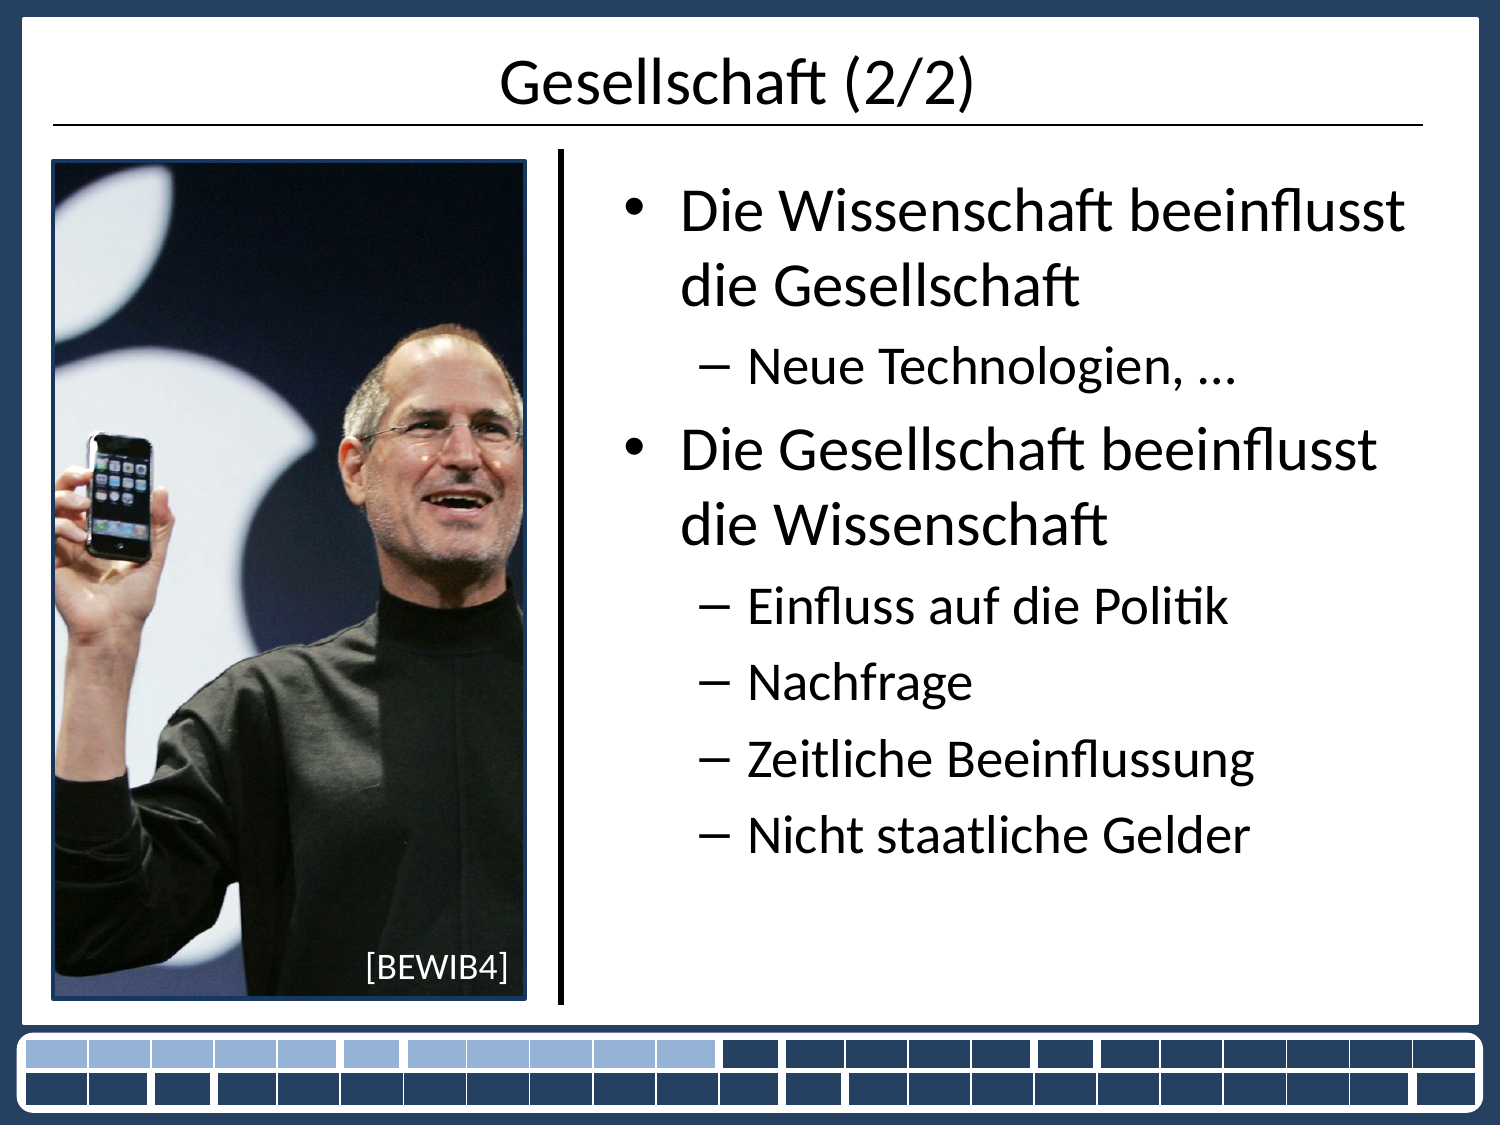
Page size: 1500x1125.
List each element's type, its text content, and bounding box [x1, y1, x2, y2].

table_cell [89, 1073, 147, 1105]
table_cell [594, 1073, 655, 1105]
table_cell [786, 1073, 841, 1105]
table_header [909, 1040, 970, 1068]
picture [52, 160, 526, 999]
table_header [152, 1040, 213, 1068]
table_cell [849, 1073, 907, 1105]
table_cell [1350, 1073, 1408, 1105]
table_header [972, 1040, 1030, 1068]
table_header [657, 1040, 715, 1068]
table_header [1161, 1040, 1222, 1068]
table_header [278, 1040, 336, 1068]
table_header [344, 1040, 399, 1068]
table_header [786, 1040, 844, 1068]
table_cell [26, 1073, 87, 1105]
table_header [1287, 1040, 1349, 1068]
table_cell [1035, 1073, 1096, 1105]
table_cell [341, 1073, 403, 1105]
table_cell [218, 1073, 276, 1105]
table_cell [1417, 1073, 1475, 1105]
table_header [594, 1040, 655, 1068]
table_cell [1161, 1073, 1222, 1105]
table_header [215, 1040, 276, 1068]
table_header [530, 1040, 592, 1068]
text_box [19, 1038, 1481, 1111]
table_header [1350, 1040, 1412, 1068]
table_cell [1098, 1073, 1159, 1105]
table_cell [657, 1073, 718, 1105]
table_cell [530, 1073, 592, 1105]
table_cell [404, 1073, 466, 1105]
table_header [408, 1040, 466, 1068]
title Gesellschaft (2/2) [53, 30, 1425, 126]
table_cell [278, 1073, 339, 1105]
table_header [1038, 1040, 1093, 1068]
table_cell [909, 1073, 970, 1105]
table_cell [467, 1073, 529, 1105]
table_cell [1287, 1073, 1349, 1105]
table_cell [972, 1073, 1033, 1105]
table_header [1413, 1040, 1475, 1068]
table_cell [155, 1073, 210, 1105]
table_cell [1224, 1073, 1286, 1105]
table_header [26, 1040, 87, 1068]
table_header [467, 1040, 529, 1068]
table_header [723, 1040, 778, 1068]
table_header [1101, 1040, 1159, 1068]
list Die Wissenschaft beeinflusst die Gesellschaft Neue Technologien, … Die Gesellschaft beeinflusst die Wissenschaft Einfluss auf die Politik Nachfrage Zeitliche Beeinflussung Nicht staatliche Gelder [608, 160, 1425, 988]
table_header [846, 1040, 907, 1068]
table_header [1224, 1040, 1286, 1068]
table_cell [720, 1073, 778, 1105]
table_header [89, 1040, 150, 1068]
